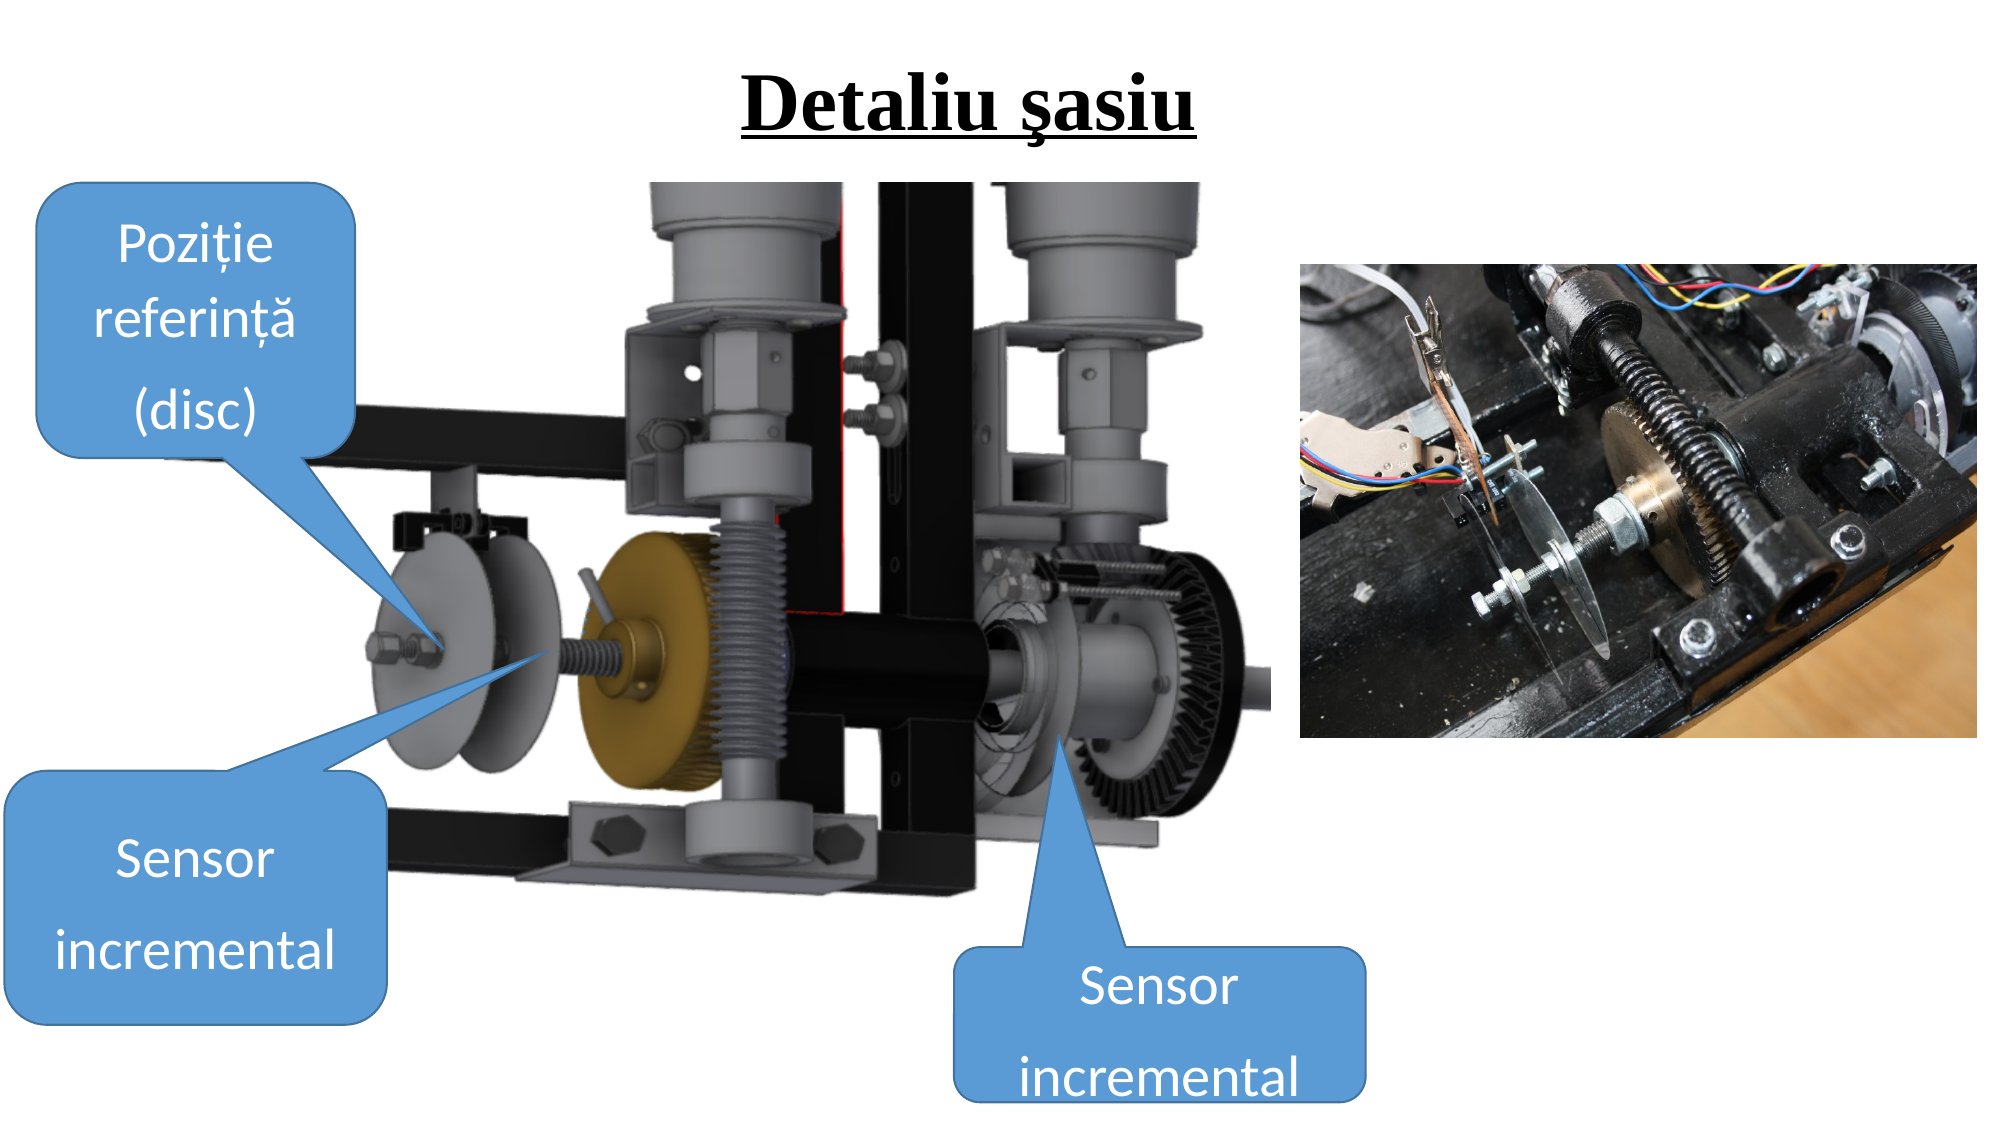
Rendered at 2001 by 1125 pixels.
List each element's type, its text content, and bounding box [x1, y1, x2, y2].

picture [1300, 264, 1977, 738]
text_box Sensor incremental [953, 947, 1366, 1103]
text_box Detaliu şasiu [106, 0, 1832, 213]
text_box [4, 182, 1271, 1025]
